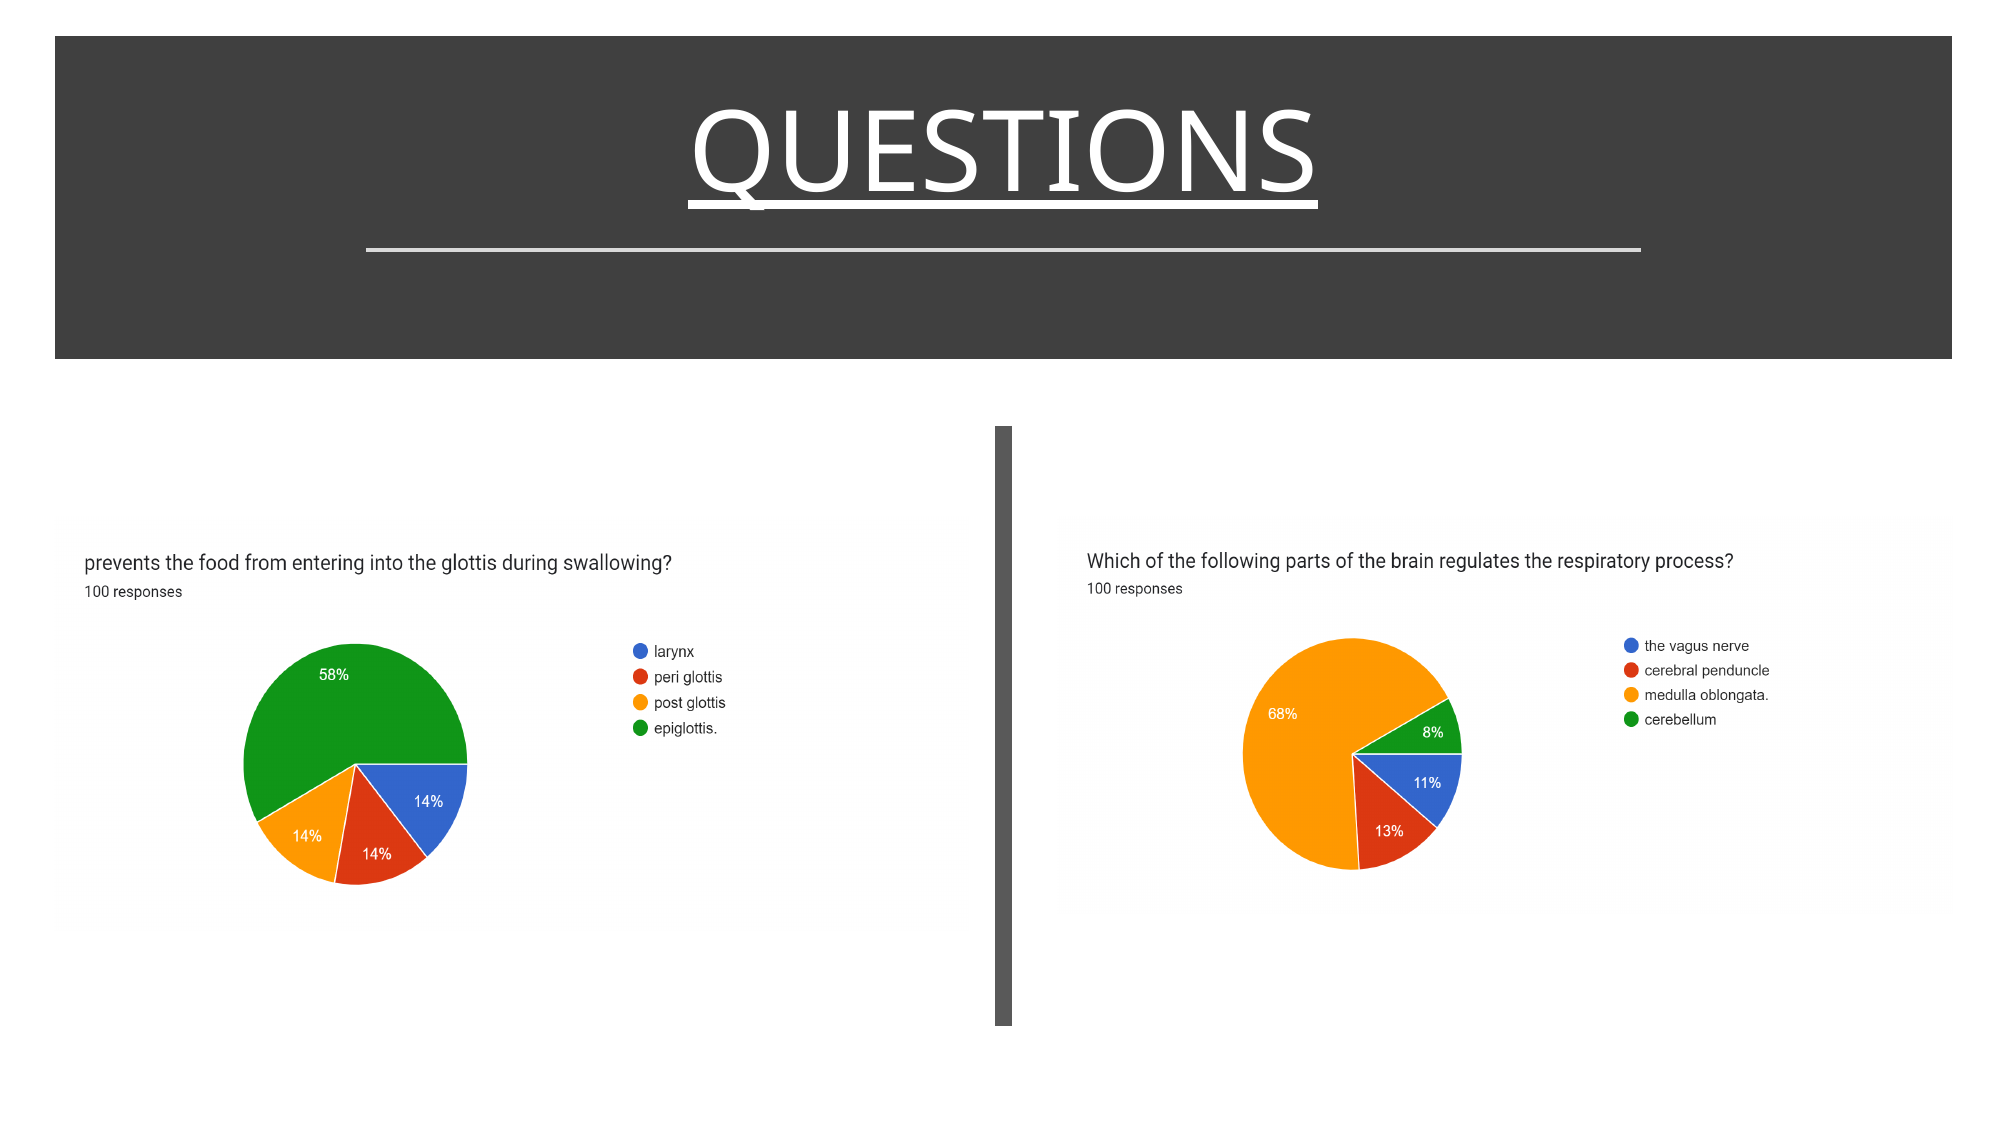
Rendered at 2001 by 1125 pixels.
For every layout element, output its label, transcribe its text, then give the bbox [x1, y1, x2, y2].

text_box QUESTIONS [89, 71, 1917, 224]
text_box [64, 45, 1942, 350]
picture [1057, 516, 1953, 914]
picture [54, 516, 969, 931]
